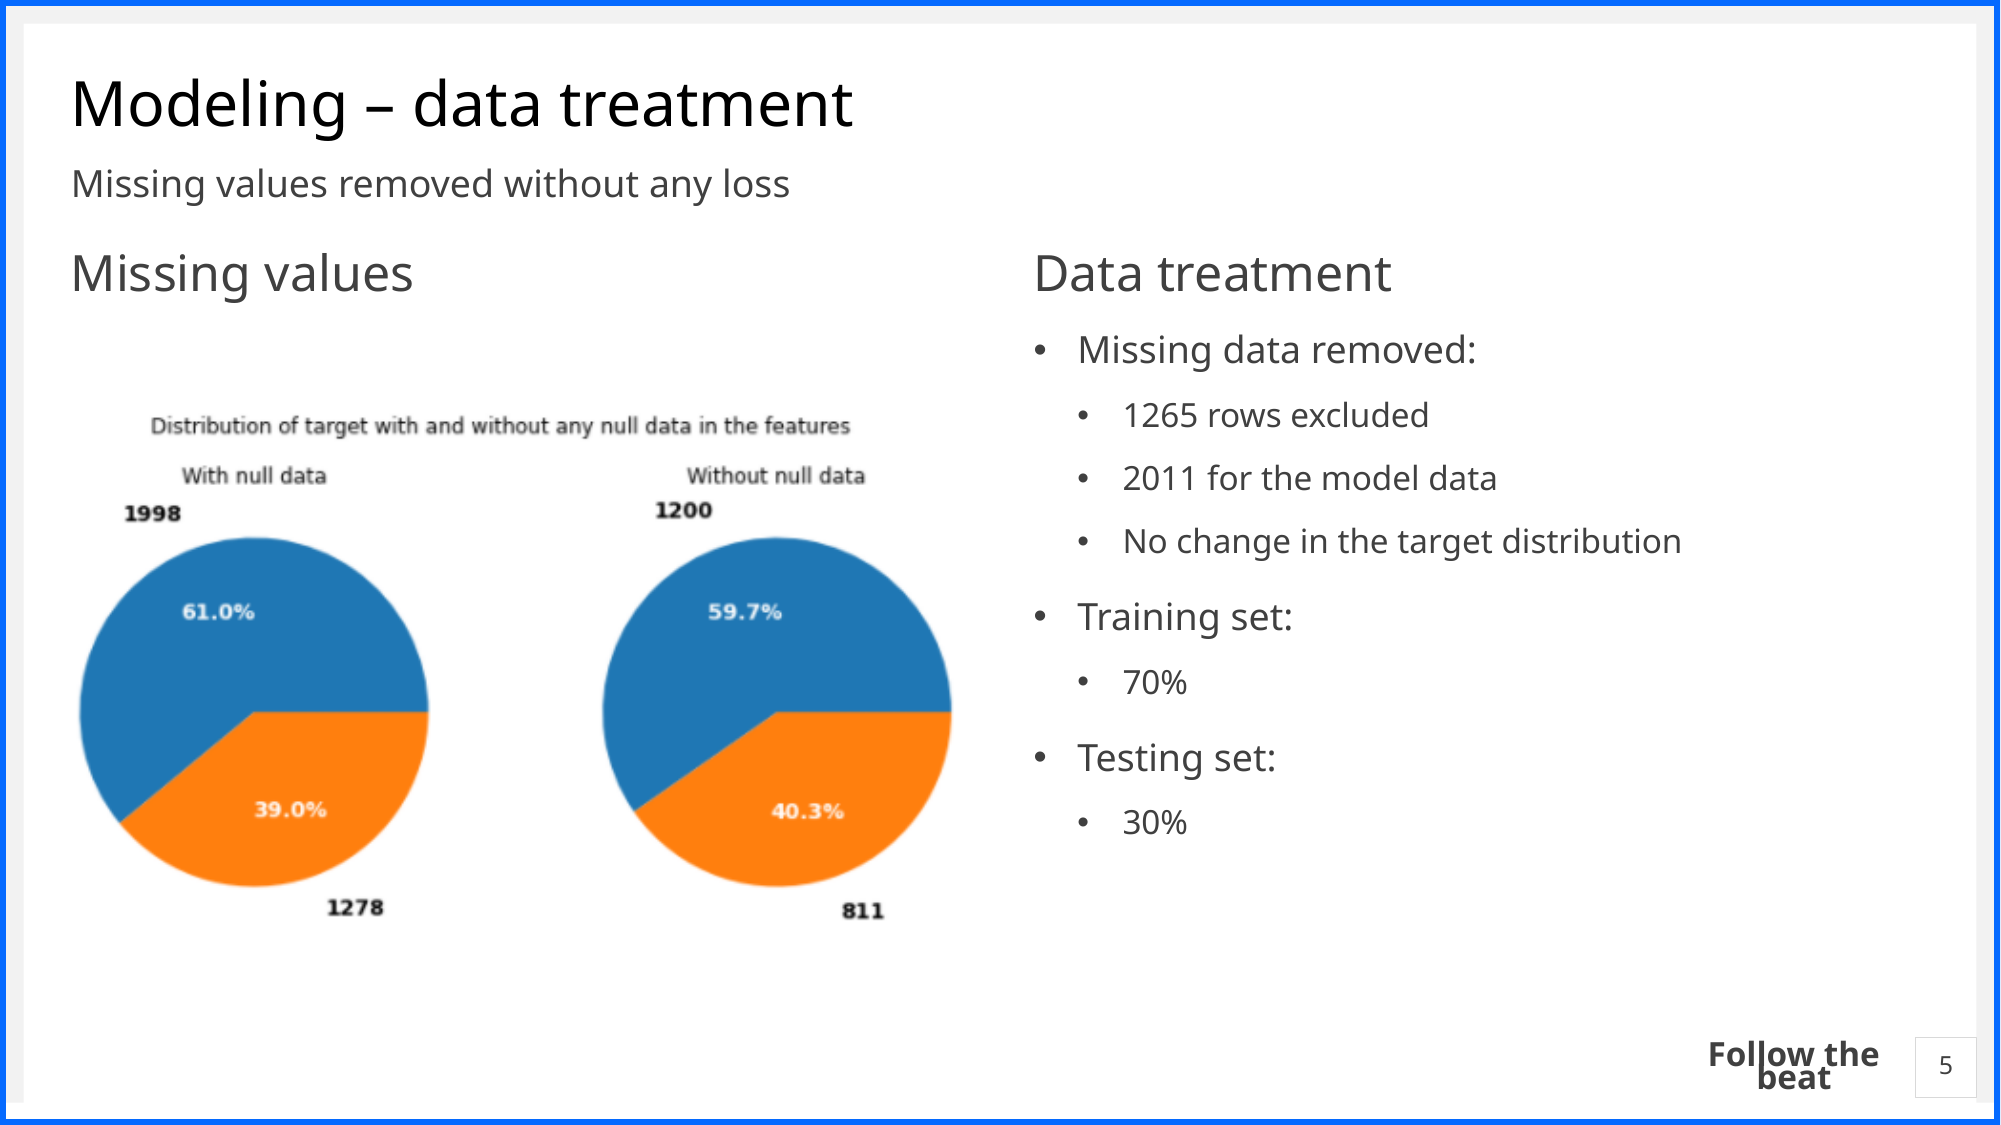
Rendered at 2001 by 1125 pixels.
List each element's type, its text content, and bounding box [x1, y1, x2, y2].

title Modeling – data treatment [70, 70, 1932, 142]
slide_number 5 [1915, 1037, 1977, 1098]
list Missing data removed: 1265 rows excluded 2011 for the model data No change in the target distribution Training set: 70% Testing set: 30% [1033, 331, 1932, 1016]
list Data treatment [1033, 248, 1932, 308]
list Missing values removed without any loss [70, 165, 1931, 225]
picture [70, 401, 969, 947]
list Missing values [70, 248, 969, 308]
